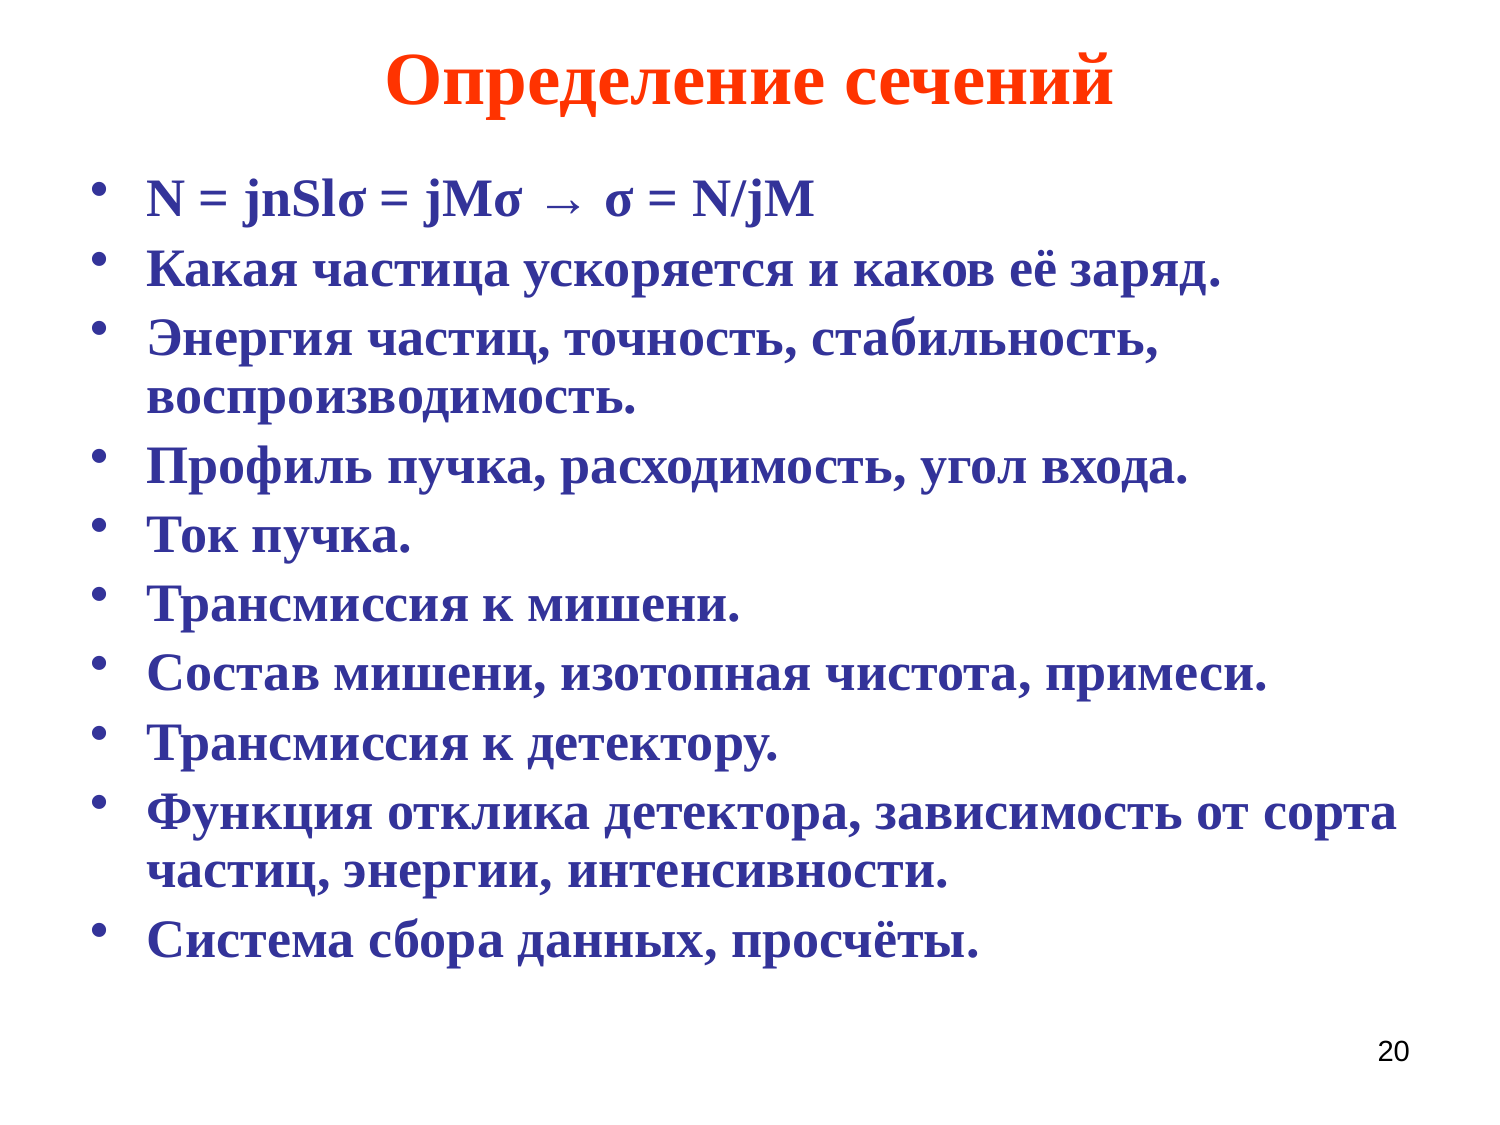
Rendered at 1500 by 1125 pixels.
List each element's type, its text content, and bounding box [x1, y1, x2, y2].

list N = jnSlσ = jMσ → σ = N/jM Какая частица ускоряется и каков её заряд. Энергия частиц, точность, стабильность, воспроизводимость. Профиль пучка, расходимость, угол входа. Ток пучка. Трансмиссия к мишени. Состав мишени, изотопная чистота, примеси. Трансмиссия к детектору. Функция отклика детектора, зависимость от сорта частиц, энергии, интенсивности. Система сбора данных, просчёты. [75, 162, 1425, 1088]
title Определение сечений [75, 0, 1425, 150]
slide_number 20 [1074, 1024, 1426, 1103]
